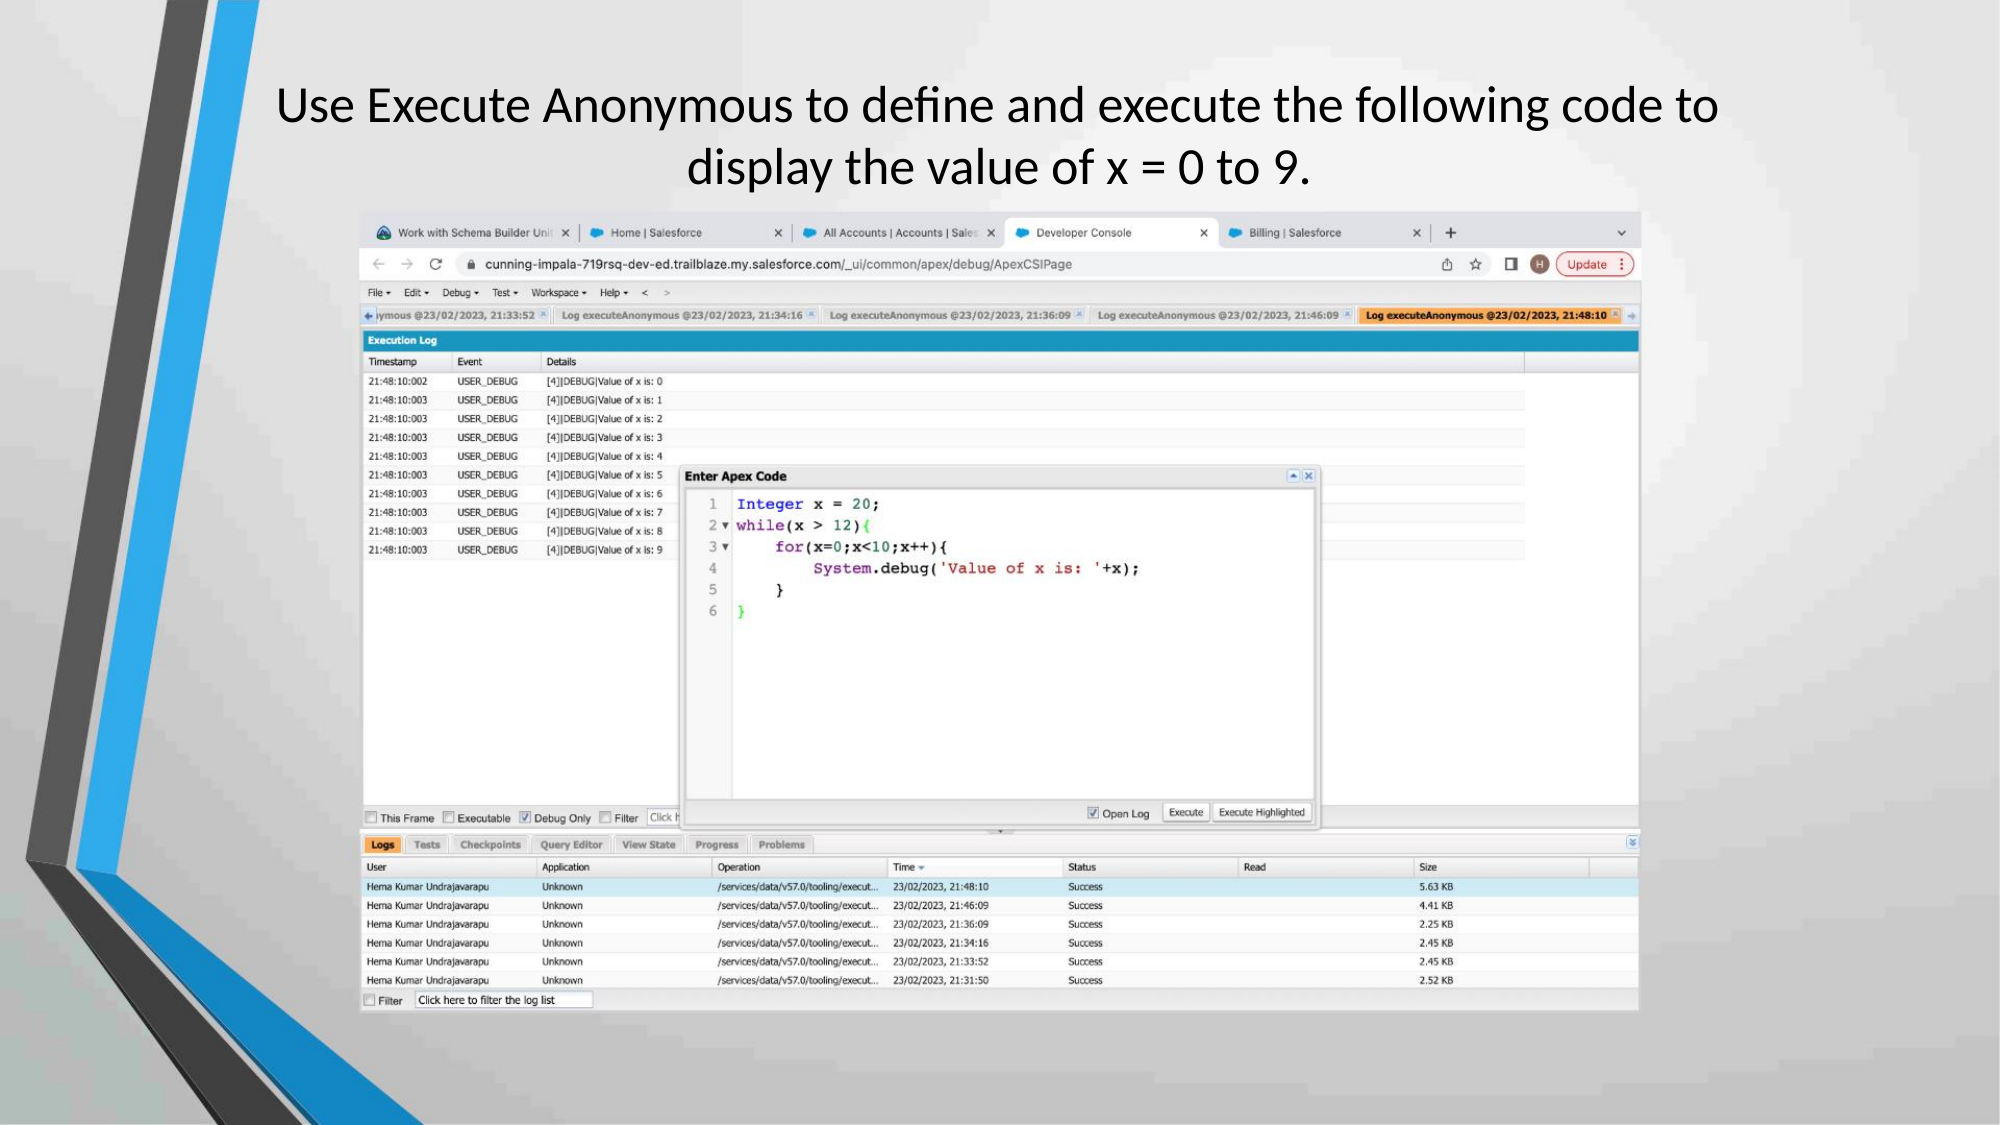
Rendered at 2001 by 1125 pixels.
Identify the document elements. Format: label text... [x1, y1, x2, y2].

text_box Use Execute Anonymous to define and execute the following code to display the value of x = 0 to 9. [275, 80, 1757, 196]
text_box [0, 0, 2000, 1125]
